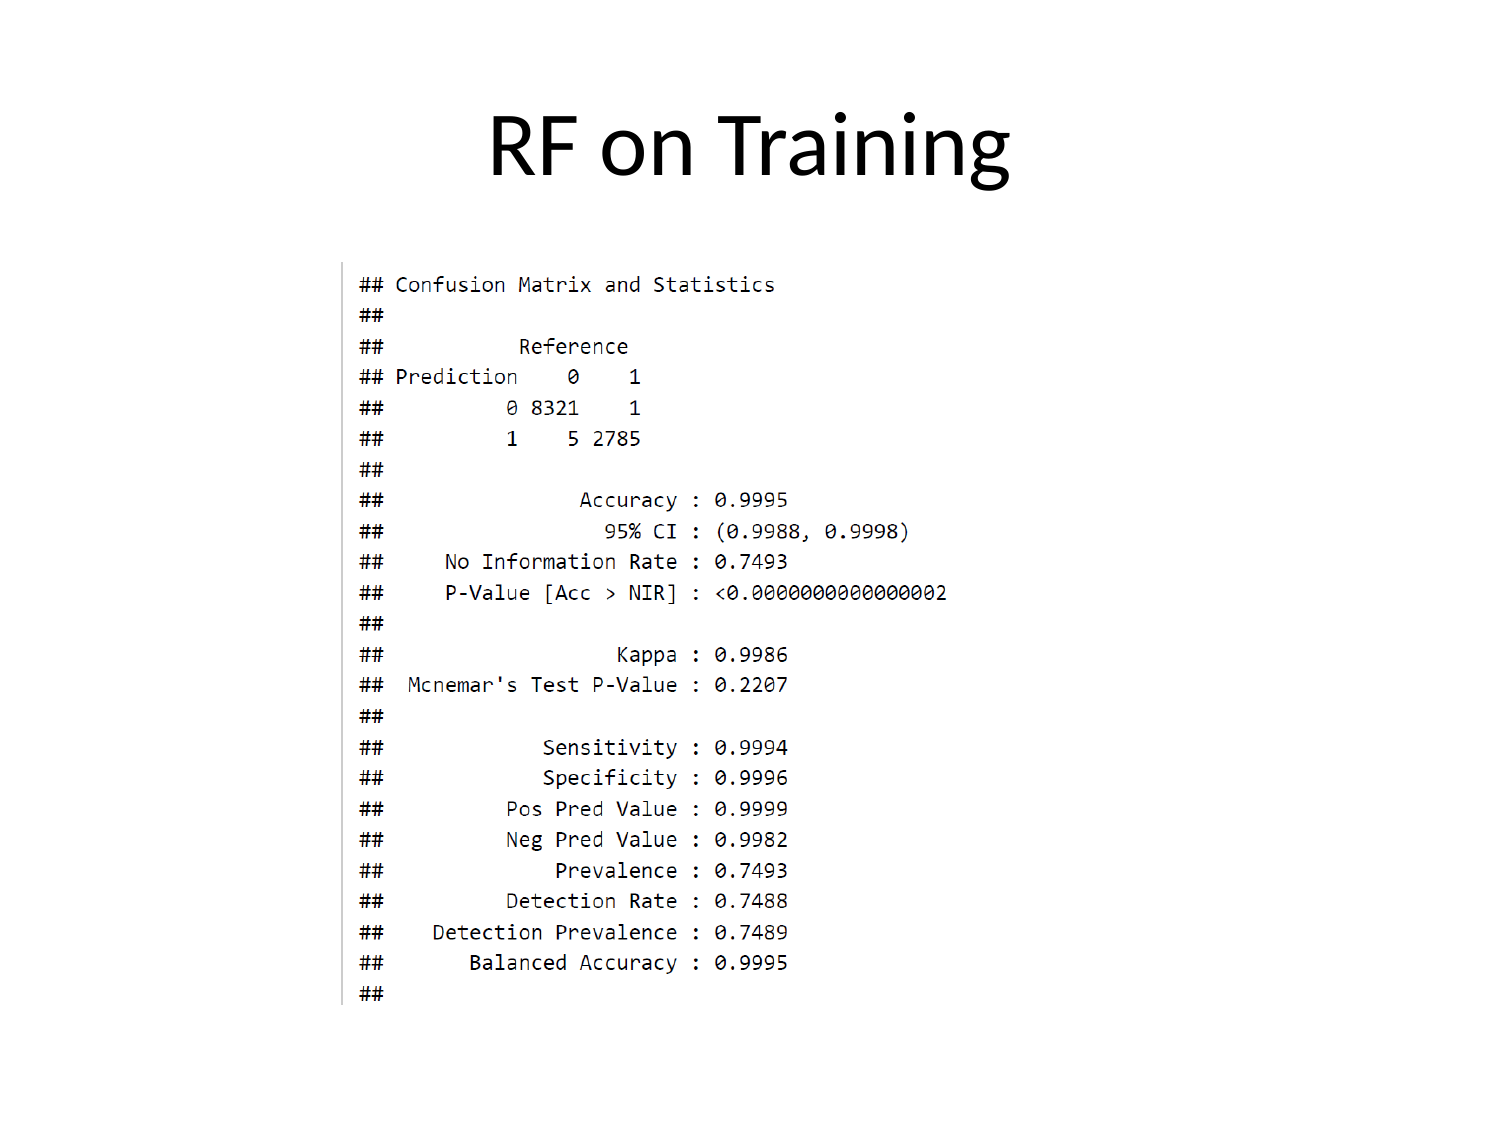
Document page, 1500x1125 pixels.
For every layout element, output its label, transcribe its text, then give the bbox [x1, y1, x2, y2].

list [337, 262, 1163, 1006]
title RF on Training [75, 45, 1425, 233]
